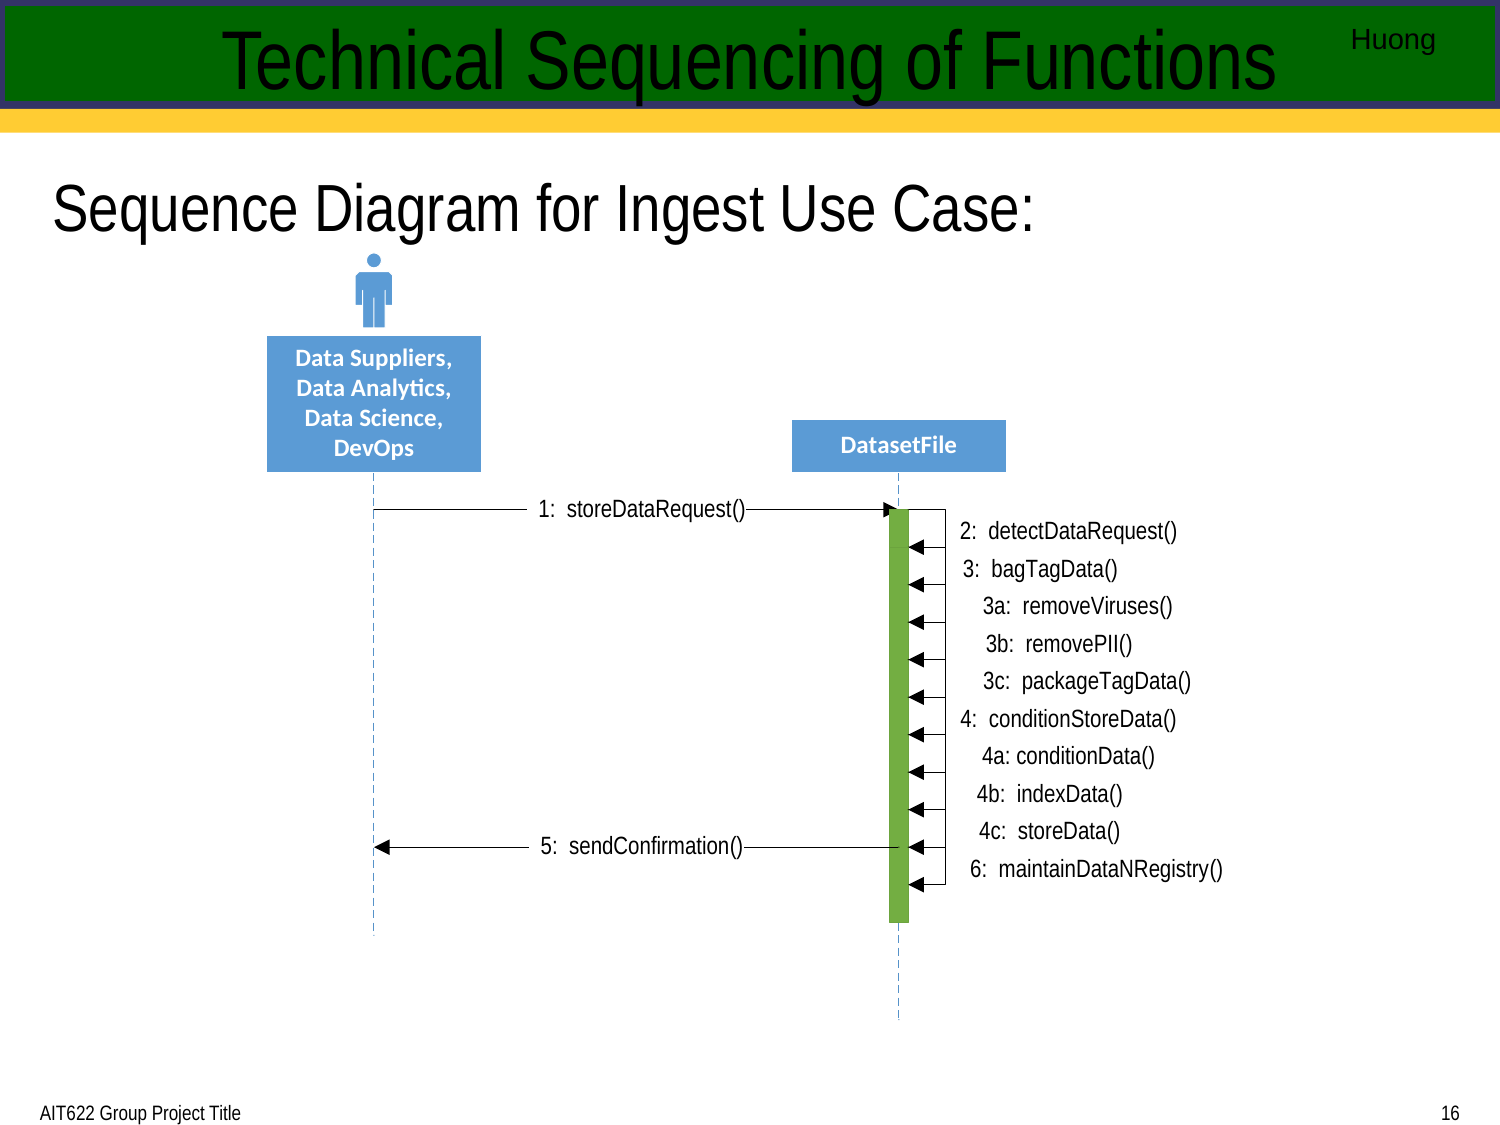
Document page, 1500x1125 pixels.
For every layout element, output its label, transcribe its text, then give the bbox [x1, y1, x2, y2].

list Sequence Diagram for Ingest Use Case: [12, 149, 1488, 1065]
text_box Huong [1312, 12, 1475, 63]
title Technical Sequencing of Functions [24, 0, 1475, 113]
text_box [262, 249, 1237, 1060]
